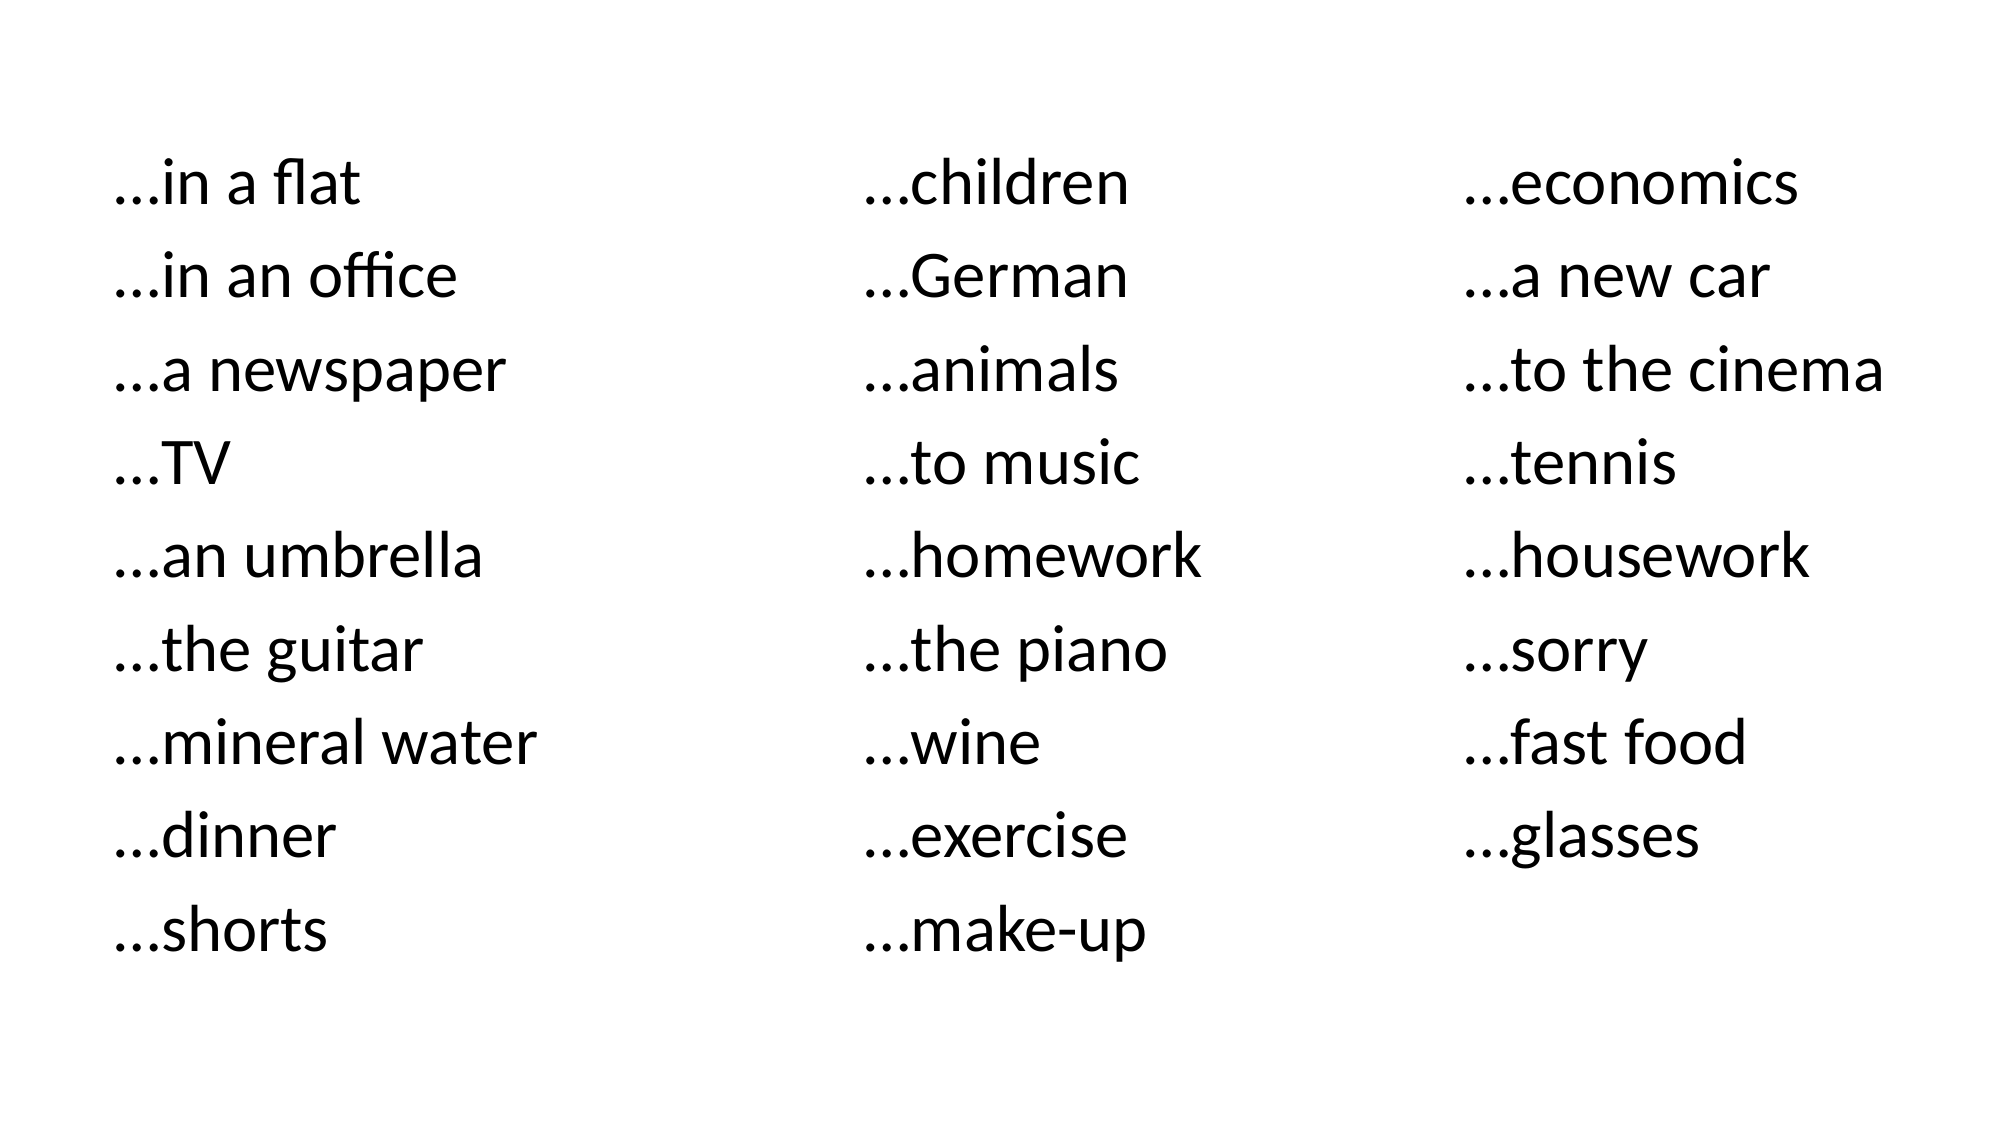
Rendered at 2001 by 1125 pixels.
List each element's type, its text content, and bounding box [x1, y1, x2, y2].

list …in a flat …children …economics …in an office …German …a new car …a newspaper …animals …to the cinema …TV …to music …tennis …an umbrella …homework …housework …the guitar …the piano …sorry …mineral water …wine …fast food …dinner …exercise …glasses …shorts …make-up [99, 130, 1941, 1005]
